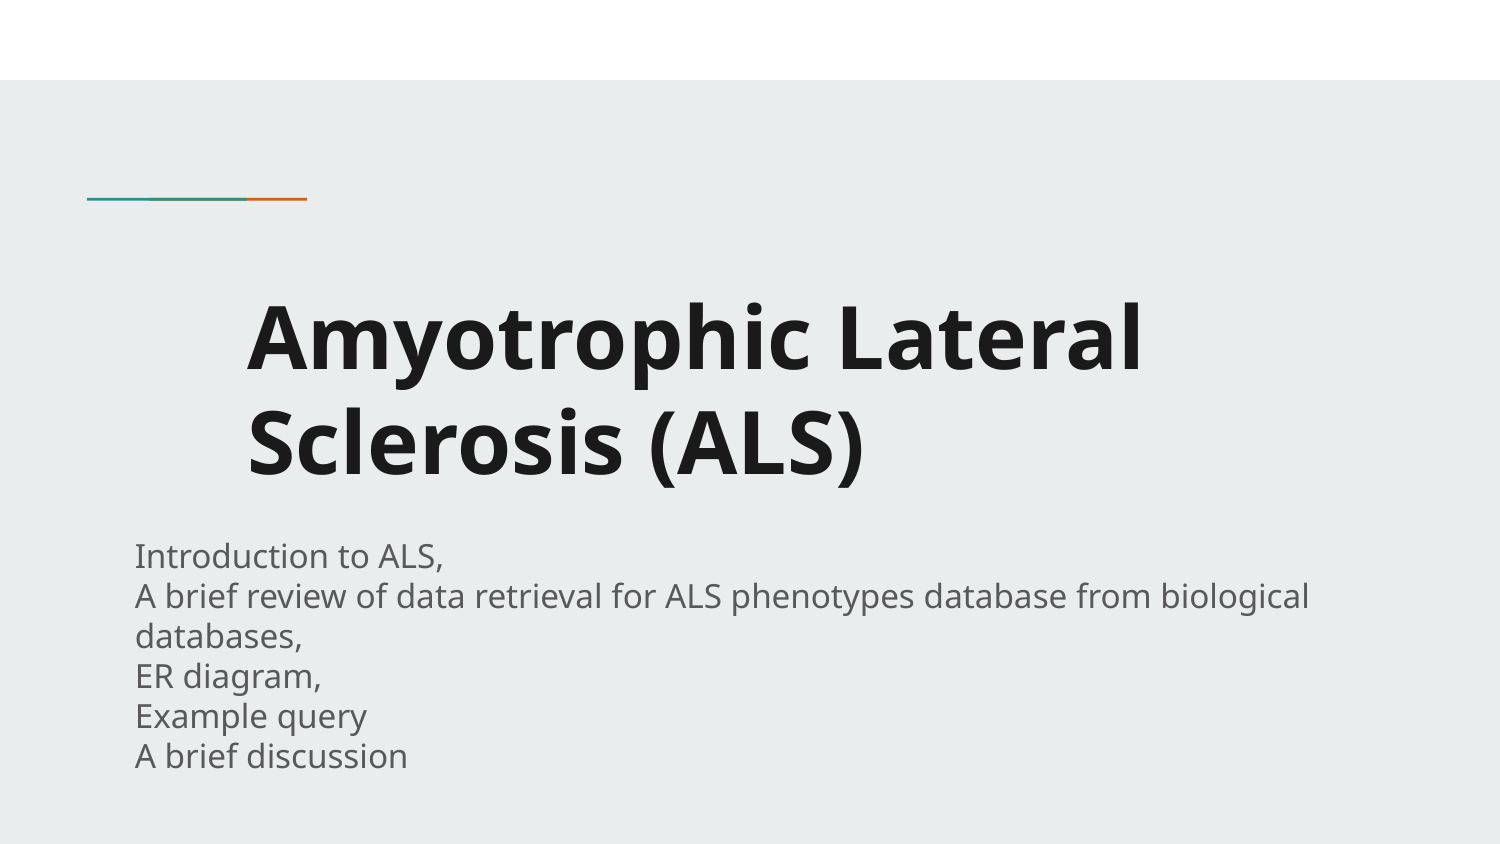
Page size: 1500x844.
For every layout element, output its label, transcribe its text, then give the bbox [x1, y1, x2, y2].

subtitle Introduction to ALS, A brief review of data retrieval for ALS phenotypes database from biological databases, ER diagram, Example query A brief discussion [119, 520, 1401, 741]
title Amyotrophic Lateral Sclerosis (ALS) [232, 267, 1445, 356]
